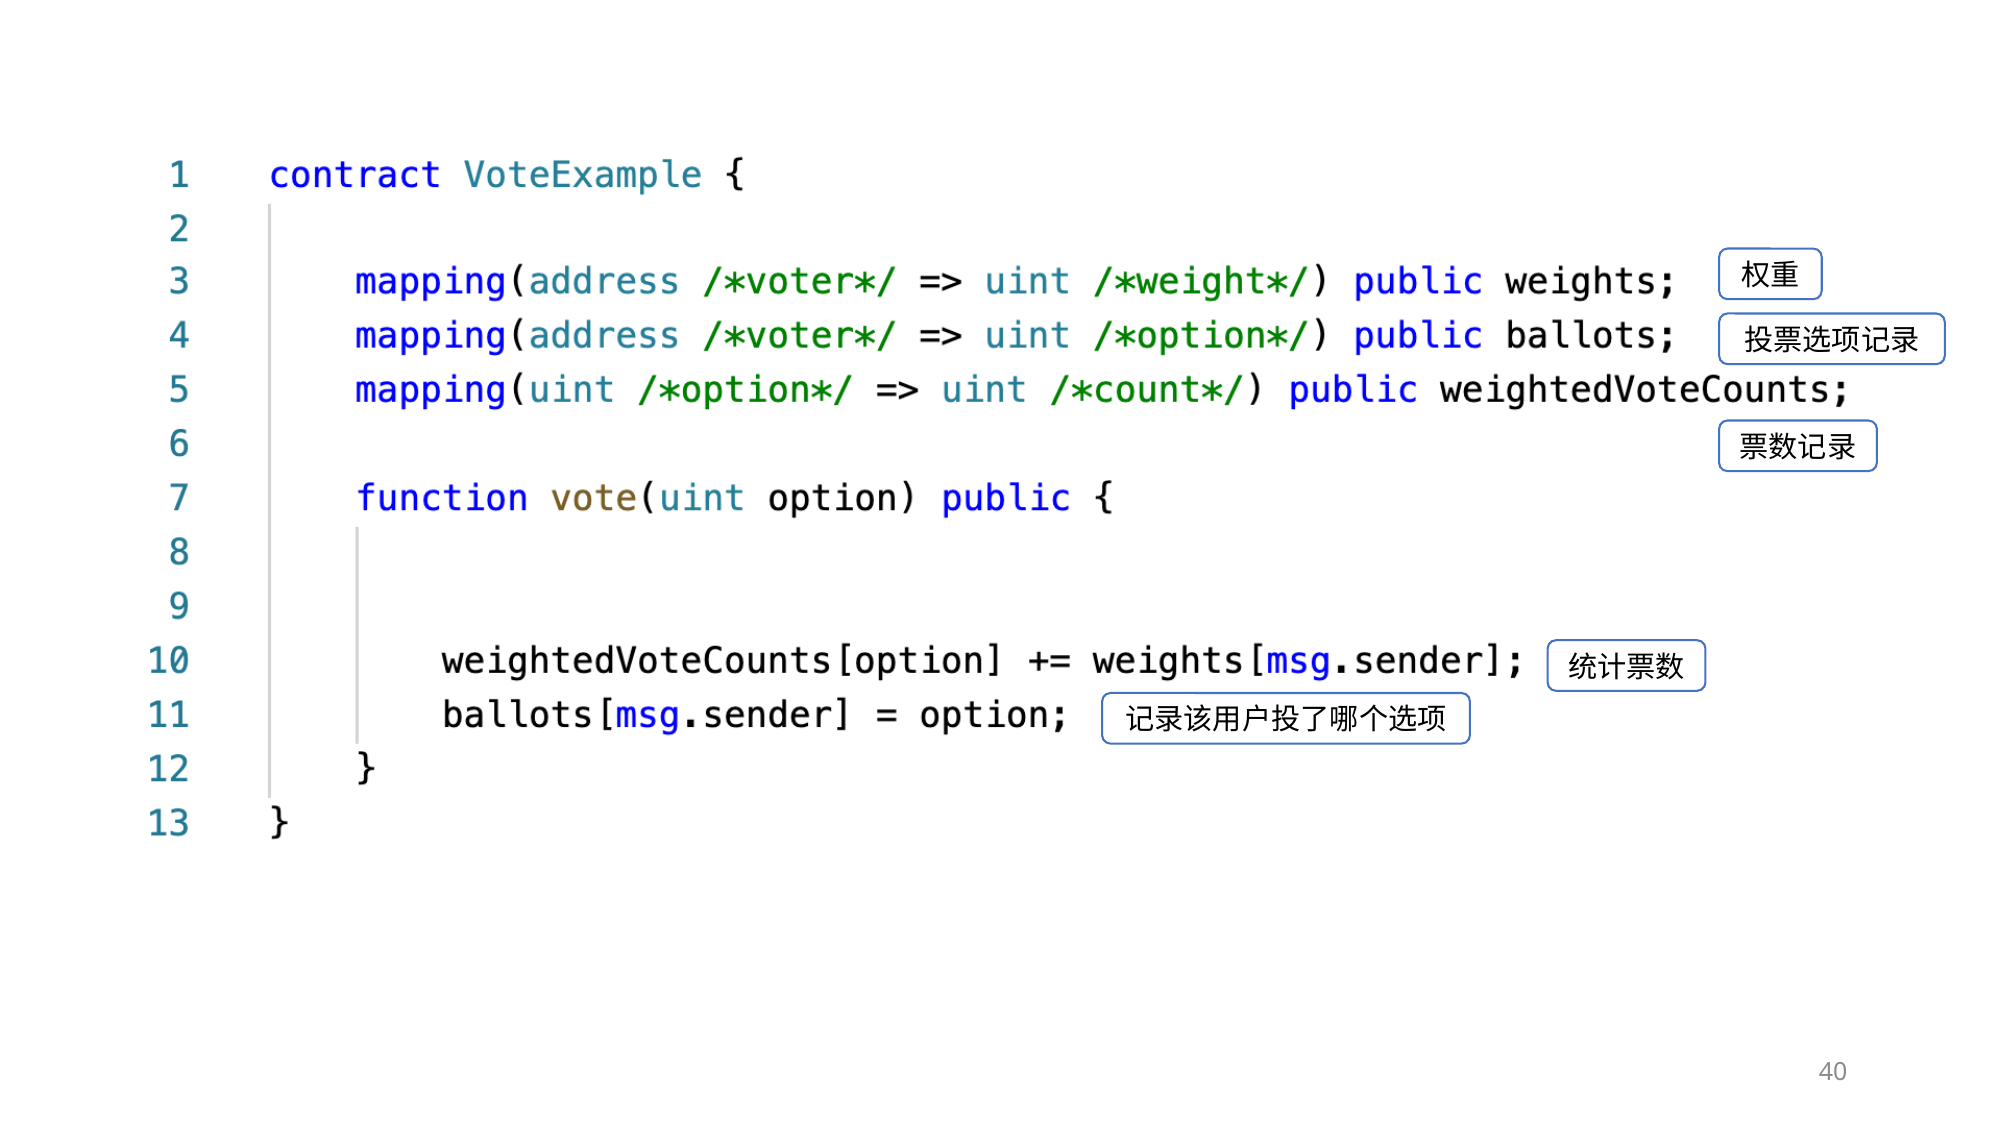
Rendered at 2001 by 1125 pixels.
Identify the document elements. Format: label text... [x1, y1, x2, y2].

slide_number 40 [1412, 1042, 1863, 1103]
picture [122, 135, 1878, 849]
text_box 投票选项记录 [1878, 312, 1946, 366]
